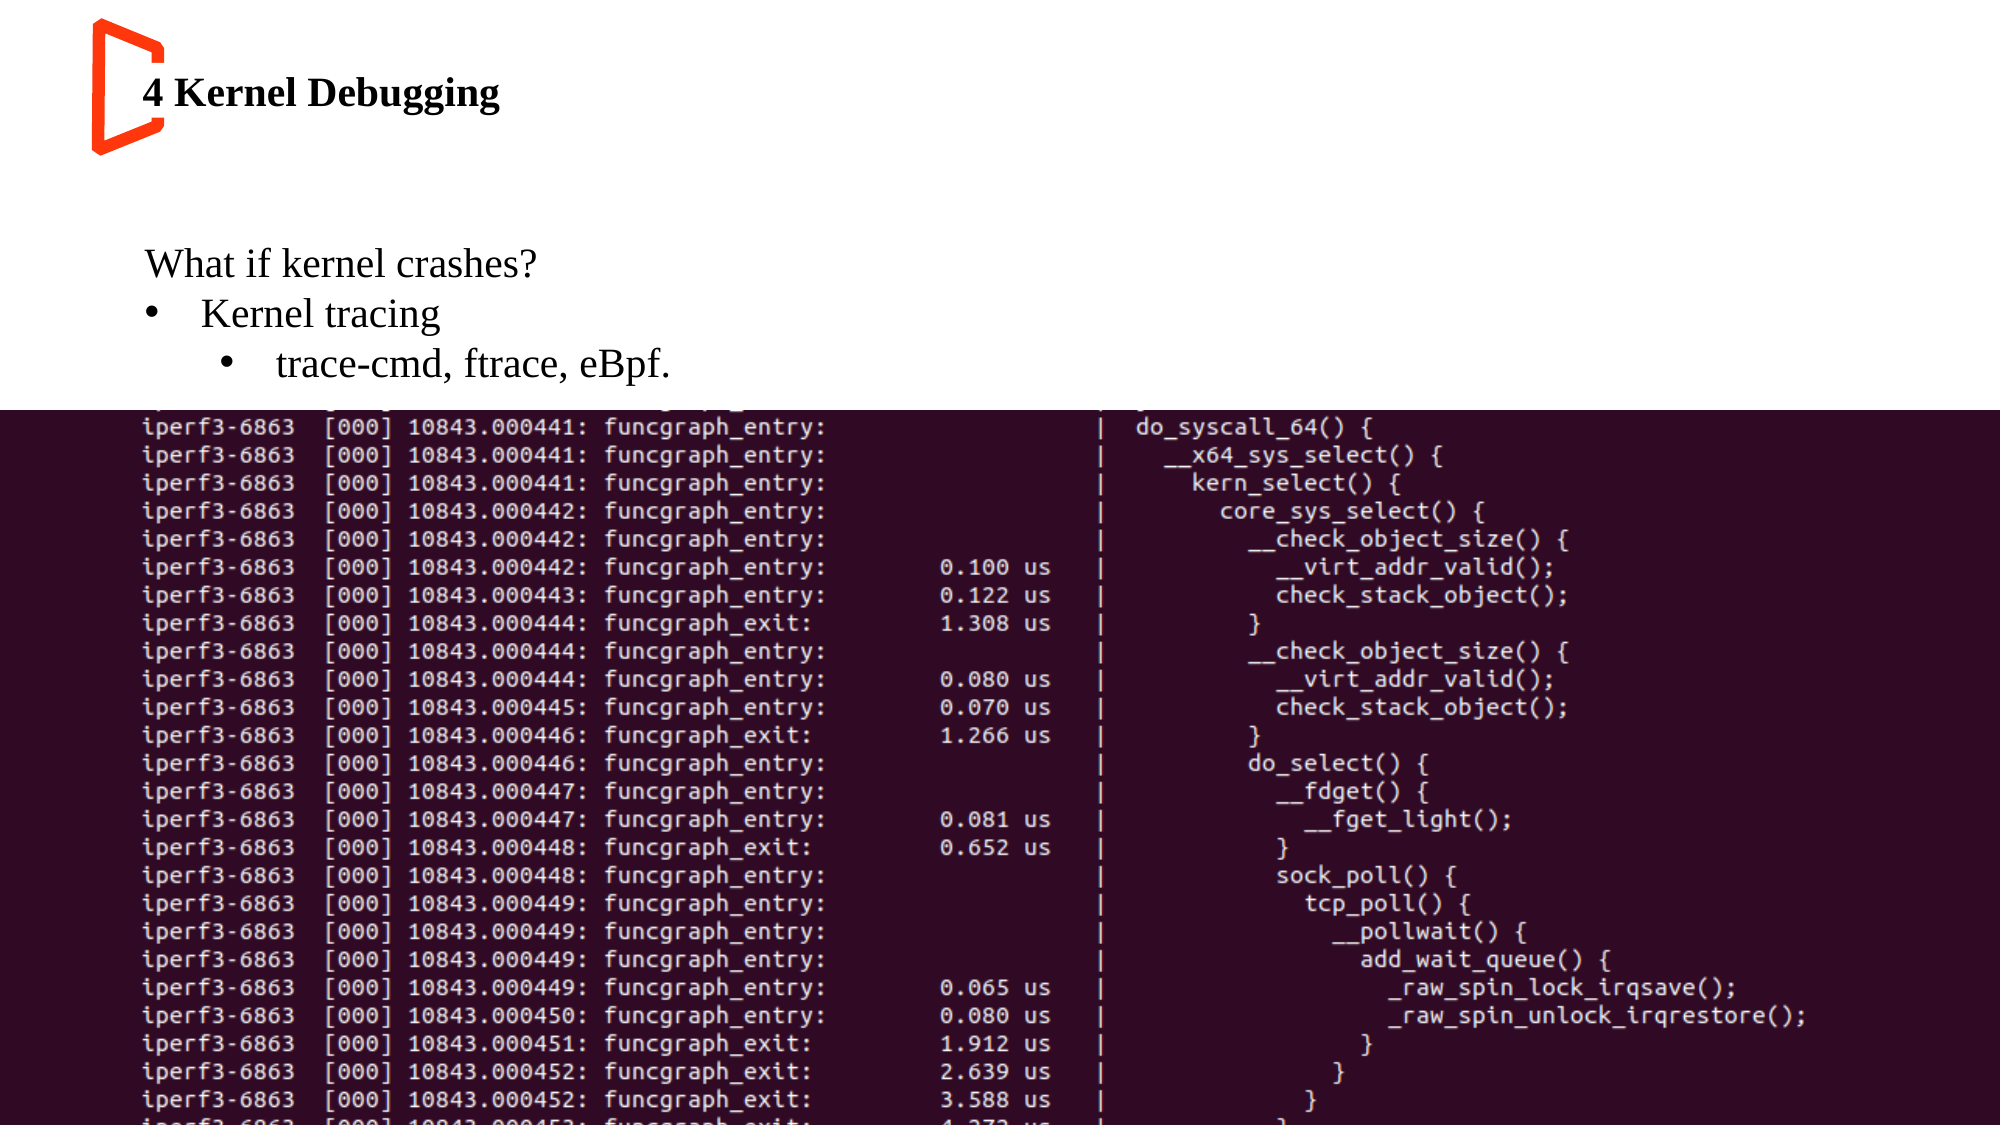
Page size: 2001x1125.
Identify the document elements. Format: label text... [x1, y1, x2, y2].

text_box What if kernel crashes? Kernel tracing trace-cmd, ftrace, eBpf. Kernel debugging KGDB,gdb. [129, 228, 687, 410]
picture [0, 410, 2000, 1125]
list 4 Kernel Debugging [128, 62, 608, 118]
